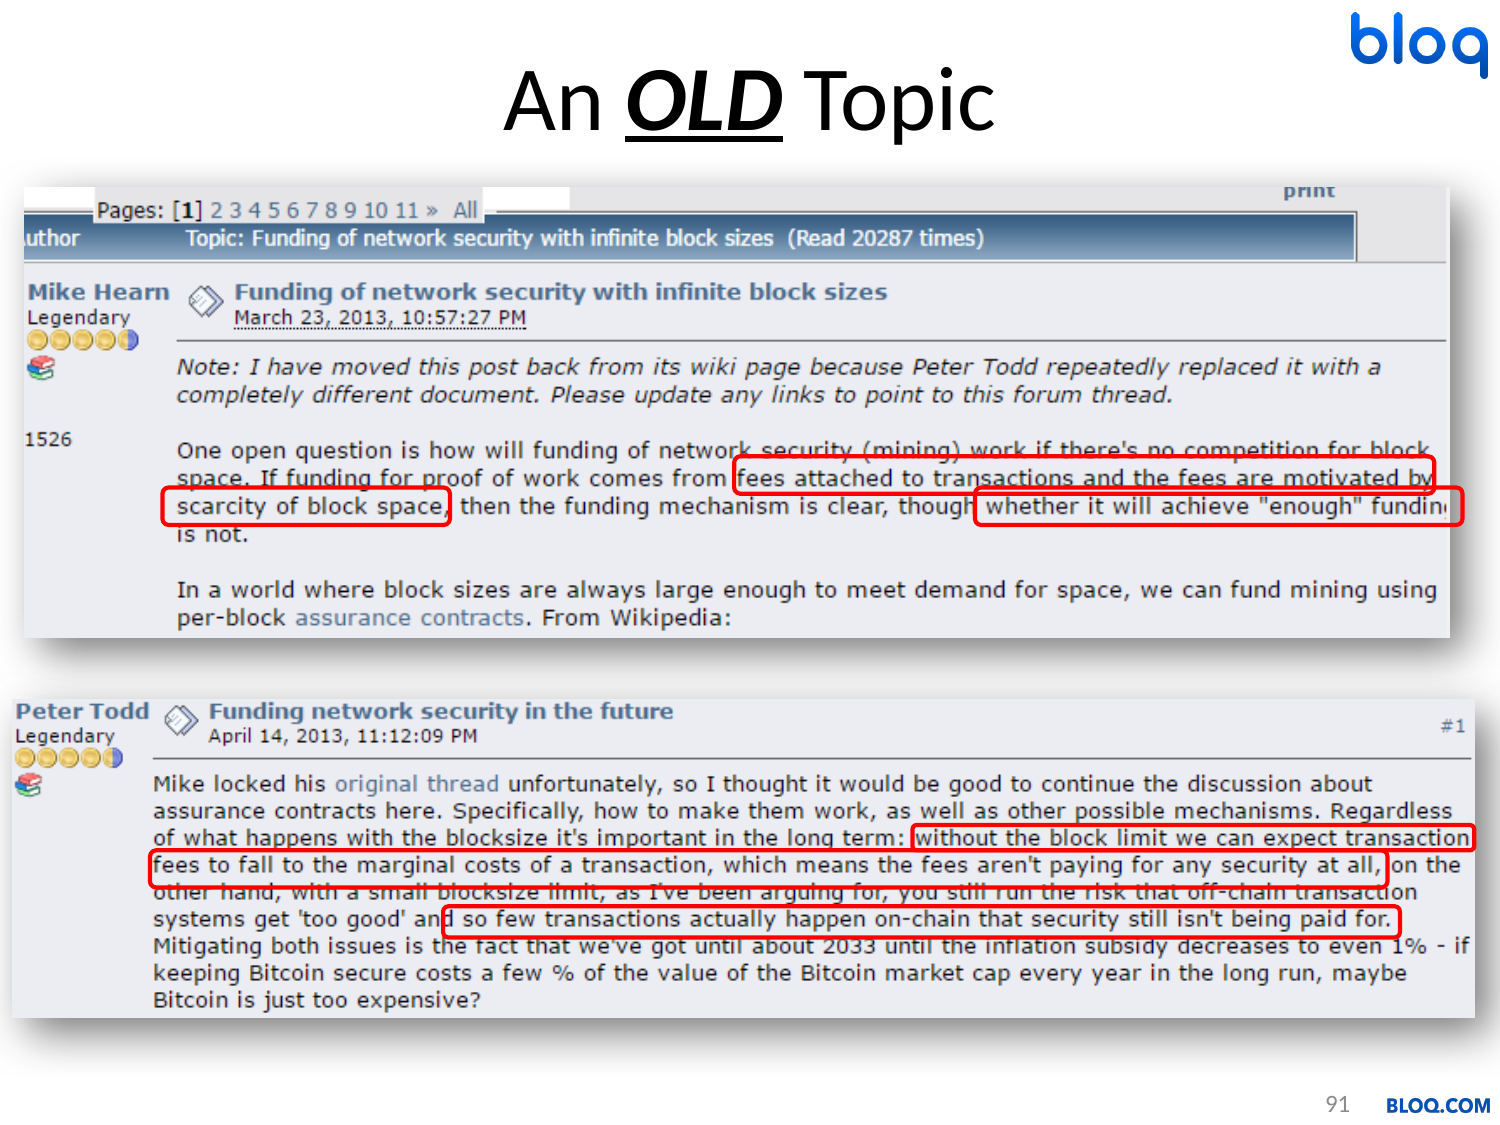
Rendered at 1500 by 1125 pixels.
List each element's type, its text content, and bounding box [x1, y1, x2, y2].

slide_number 91 [1015, 1072, 1366, 1125]
picture [24, 187, 1450, 638]
text_box [1455, 485, 1465, 528]
picture [1387, 1098, 1490, 1113]
title An OLD Topic [75, 0, 1425, 173]
picture [1425, 12, 1488, 79]
picture [12, 699, 1475, 1018]
